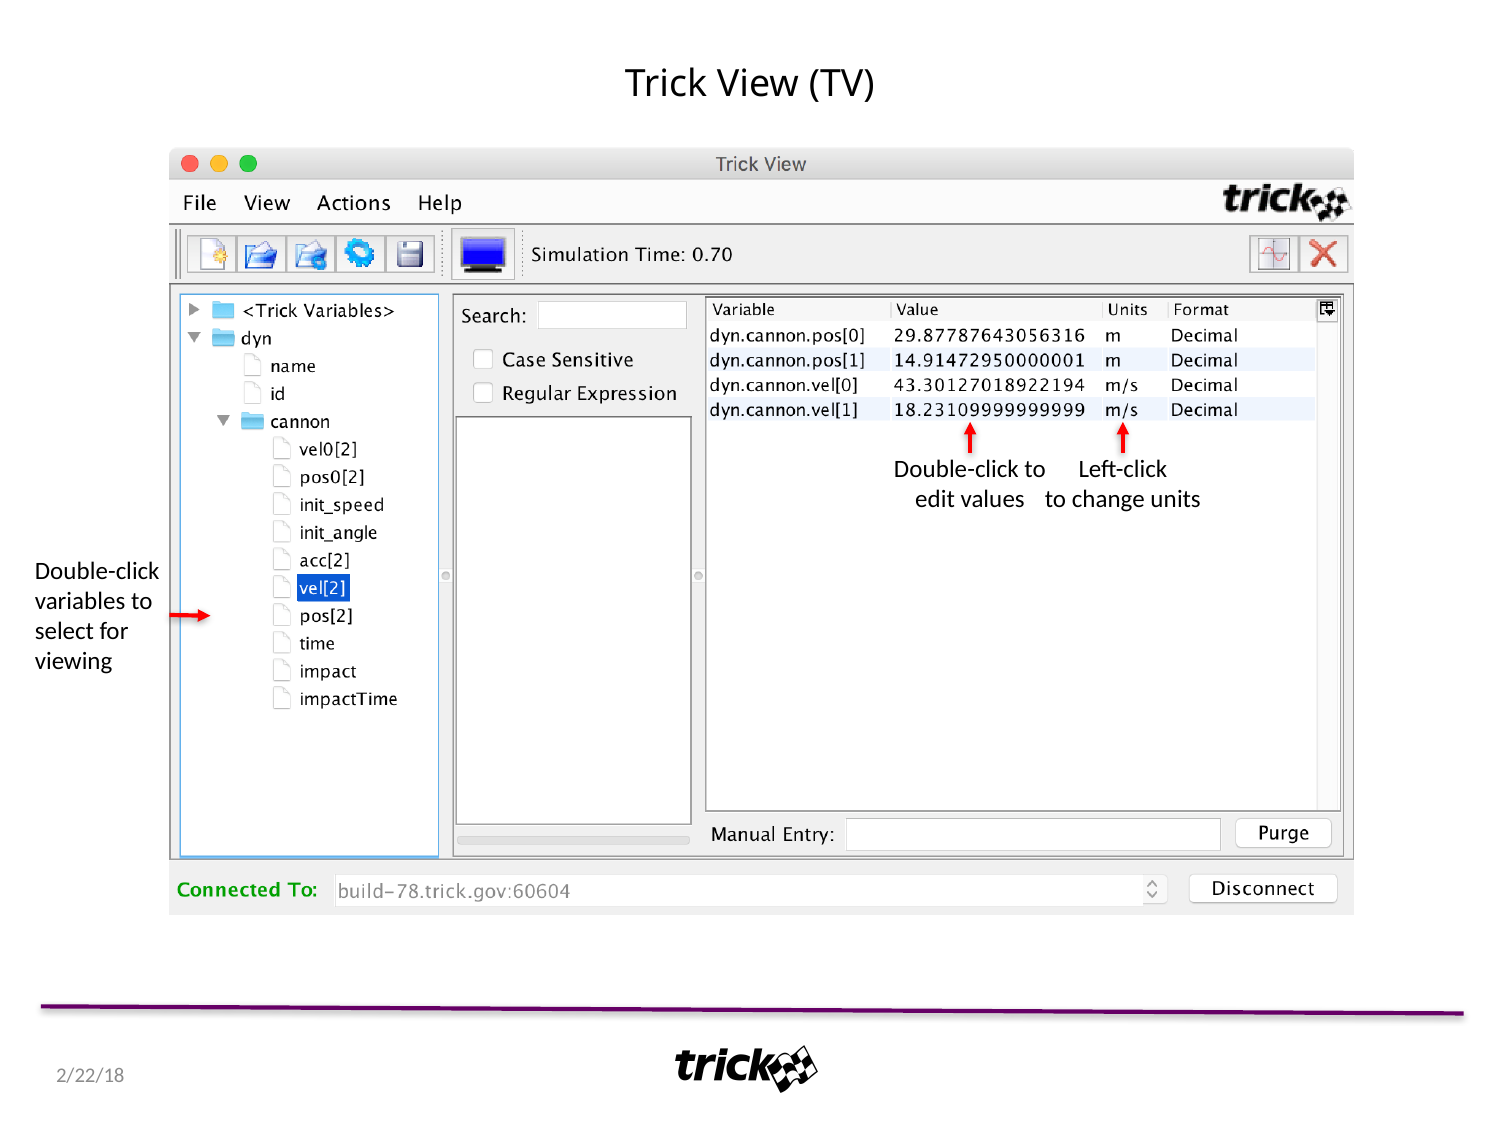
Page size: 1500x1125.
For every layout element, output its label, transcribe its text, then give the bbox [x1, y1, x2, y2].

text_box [892, 421, 1048, 514]
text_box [34, 554, 211, 677]
picture [169, 146, 1354, 915]
text_box Trick View (TV) [0, 51, 1500, 112]
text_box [1048, 421, 1202, 514]
picture [675, 1045, 818, 1093]
